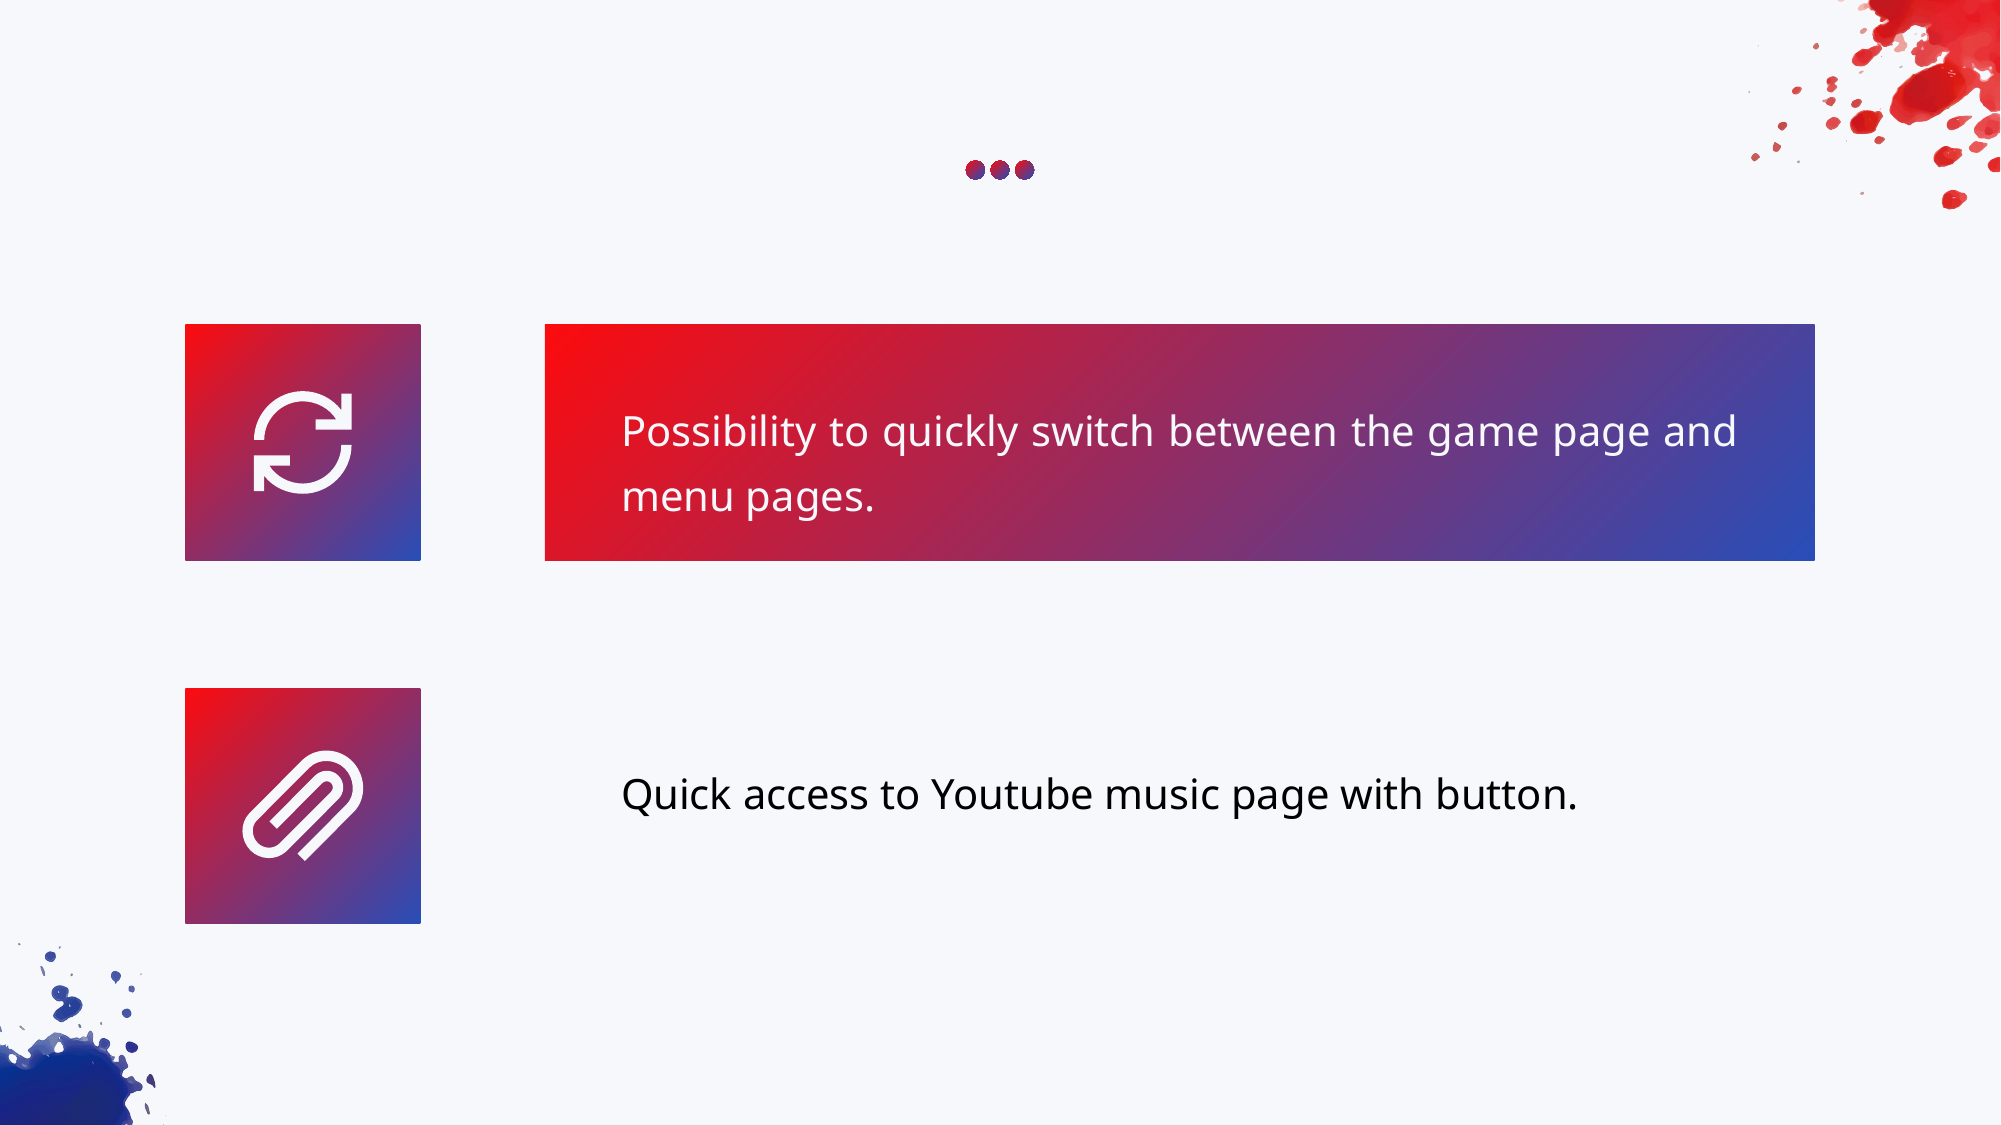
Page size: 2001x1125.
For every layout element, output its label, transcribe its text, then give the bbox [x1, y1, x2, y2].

text_box Possibility to quickly switch between the game page and menu pages. [606, 382, 1754, 528]
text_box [965, 160, 1034, 180]
text_box Quick access to Youtube music page with button. [606, 745, 1754, 826]
text_box [184, 324, 421, 561]
text_box [544, 324, 1816, 561]
text_box [242, 750, 364, 861]
text_box [184, 687, 421, 924]
picture [1737, 0, 2001, 229]
text_box [253, 444, 352, 494]
text_box [253, 391, 352, 440]
picture [0, 923, 177, 1125]
